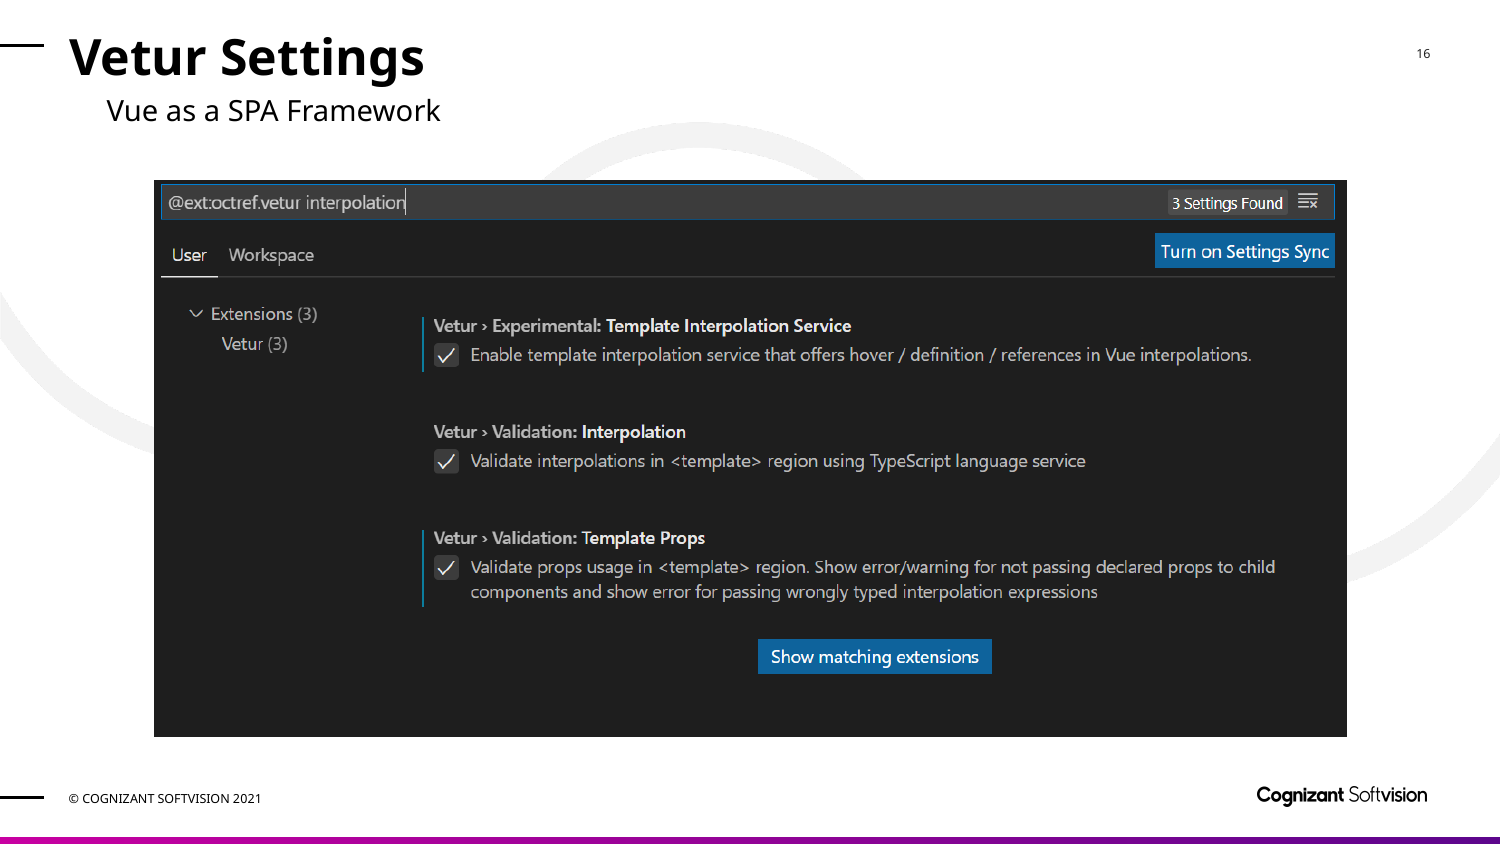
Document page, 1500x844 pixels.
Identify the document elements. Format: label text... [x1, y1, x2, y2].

title Vetur Settings [69, 28, 1272, 82]
picture [0, 0, 1500, 844]
subtitle Vue as a SPA Framework [69, 89, 1432, 132]
